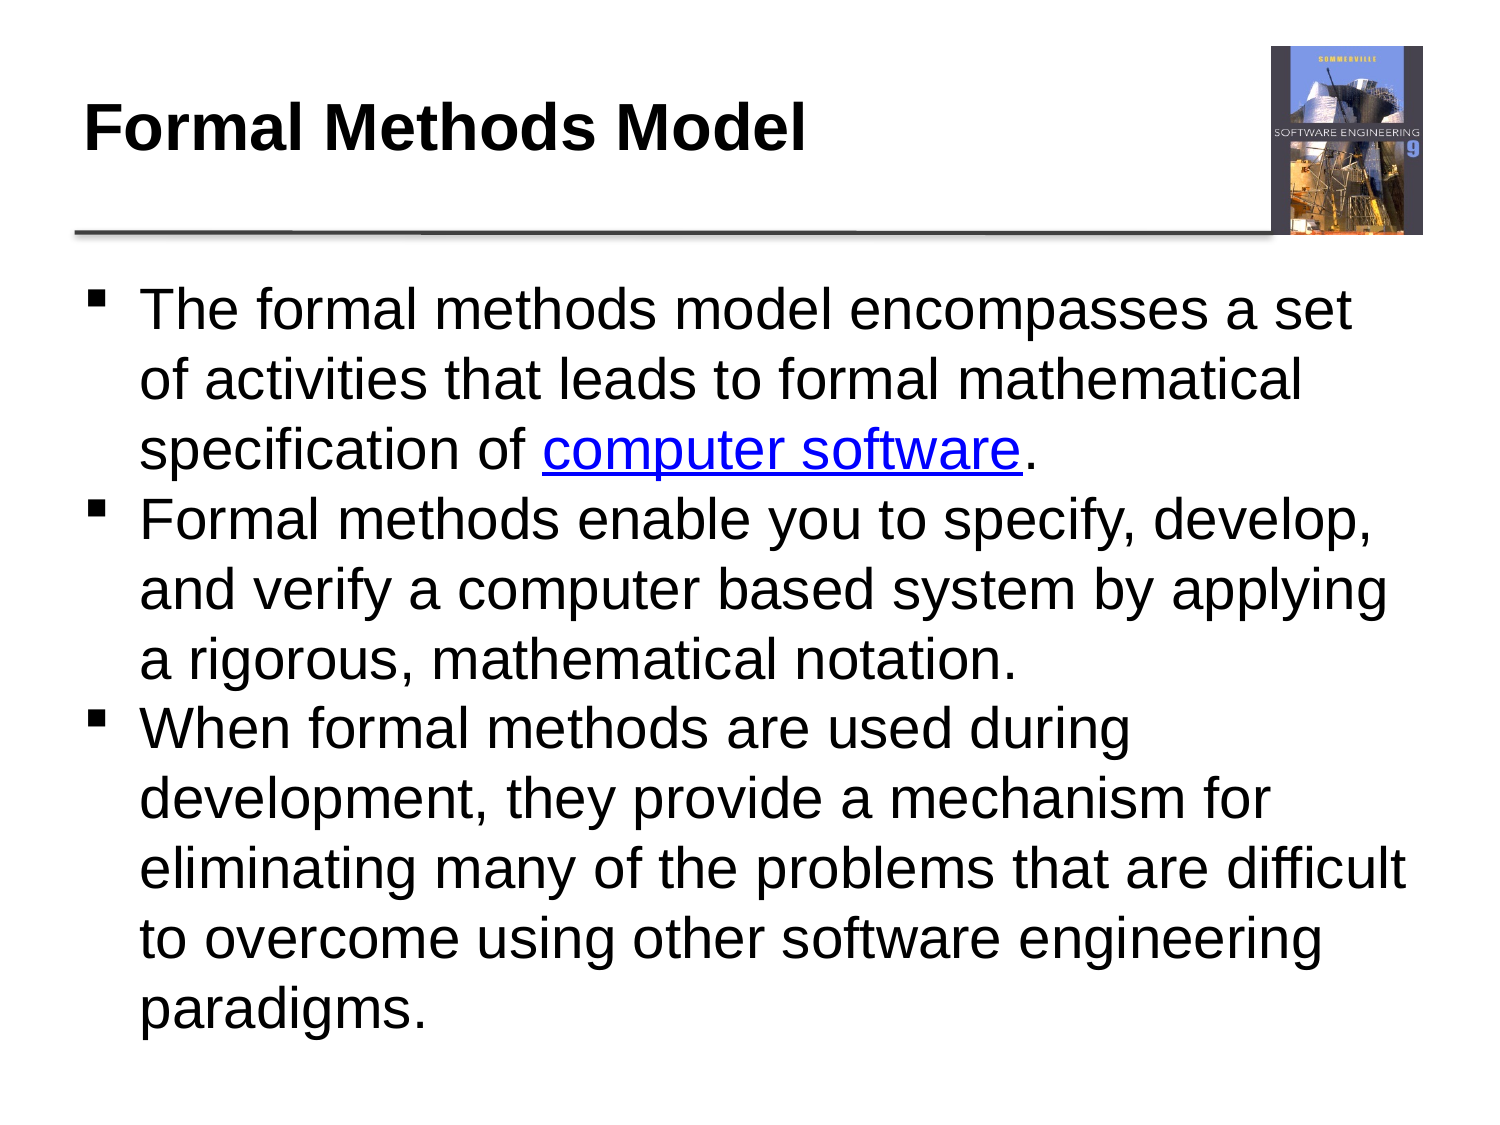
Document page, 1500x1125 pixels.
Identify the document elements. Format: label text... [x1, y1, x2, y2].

list The formal methods model encompasses a set of activities that leads to formal mathematical specification of computer software. Formal methods enable you to specify, develop, and verify a computer based system by applying a rigorous, mathematical notation. When formal methods are used during development, they provide a mechanism for eliminating many of the problems that are difficult to overcome using other software engineering paradigms. [74, 261, 1426, 1125]
title Formal Methods Model [74, 14, 1272, 261]
picture [1272, 46, 1423, 235]
